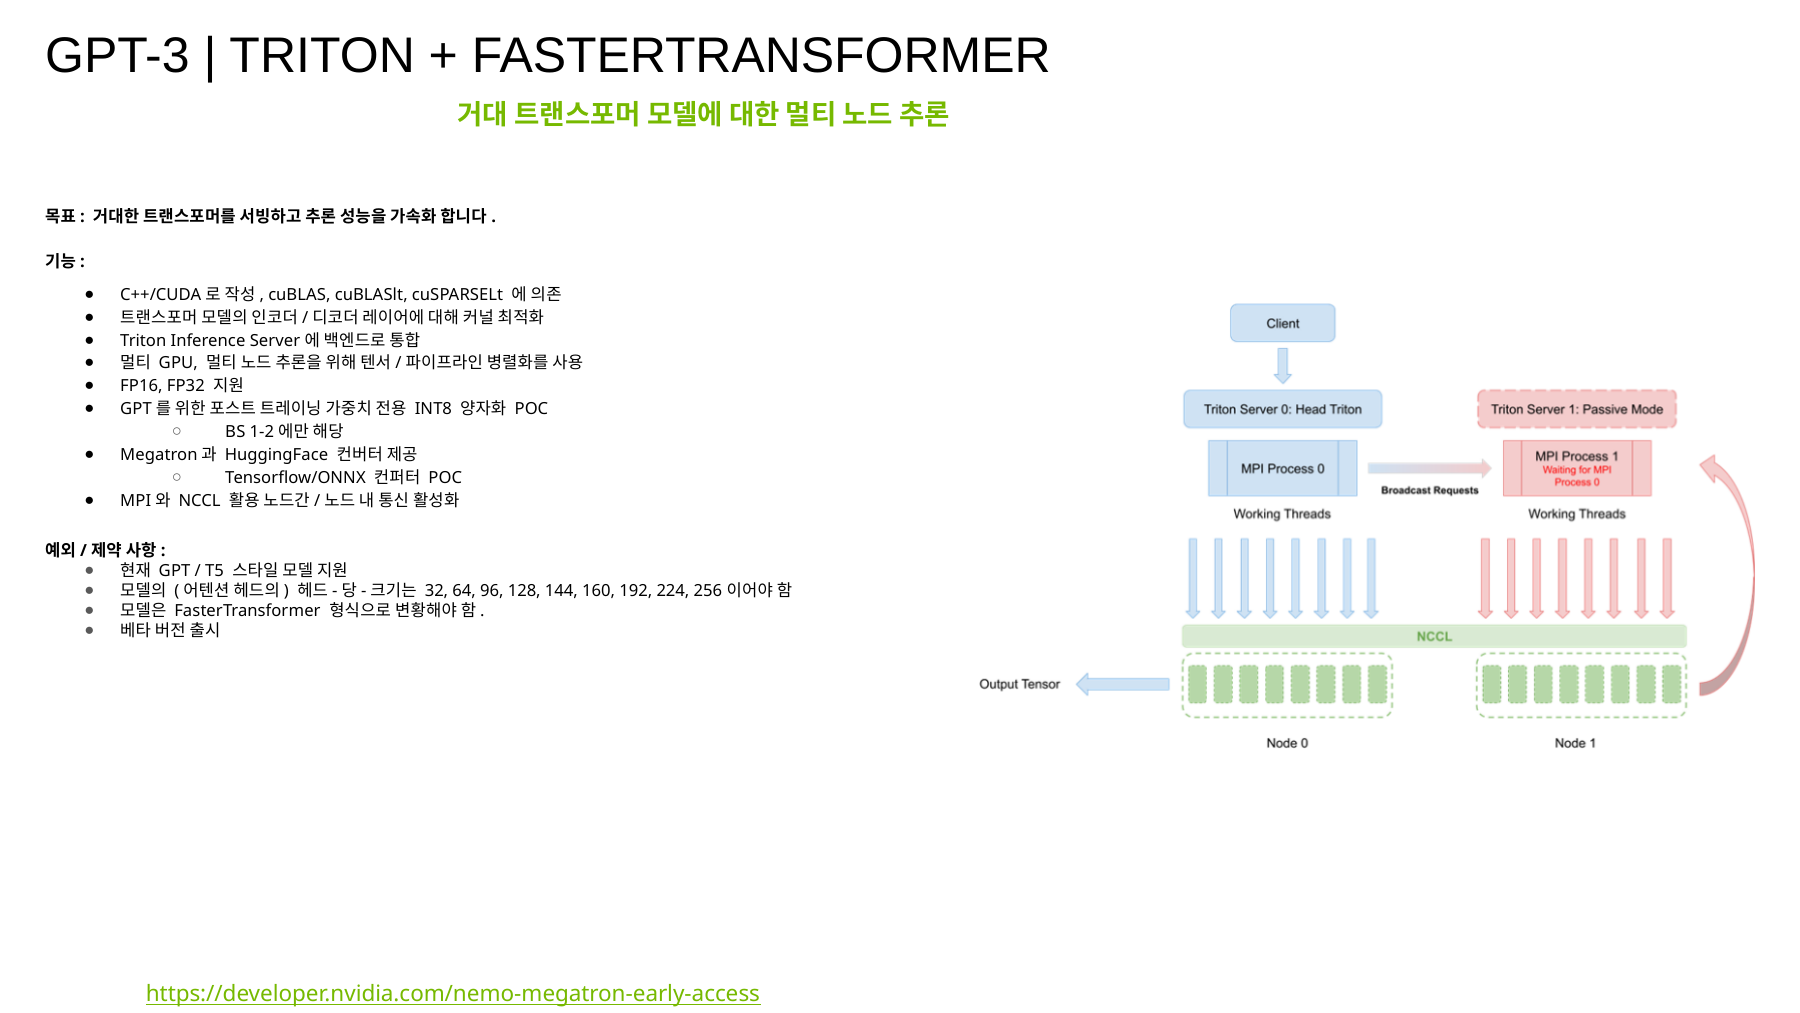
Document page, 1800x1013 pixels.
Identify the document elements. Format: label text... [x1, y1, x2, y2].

list 거대 트랜스포머 모델에 대한 멀티 노드 추론 [444, 94, 1285, 145]
picture [959, 278, 1789, 772]
list 목표: 거대한 트랜스포머를 서빙하고 추론 성능을 가속화 합니다. 기능: C++/CUDA로 작성, cuBLAS, cuBLASlt​, cuSPARSELt 에 의존 트랜스포머 모델의 인코더/디코더 레이어에 대해 커널 최적화 Triton Inference Server에 백엔드로 통합 멀티 GPU, 멀티 노드 추론을 위해 텐서/파이프라인 병렬화를 사용 FP16, FP32 지원 GPT를 위한 포스트 트레이닝 가중치 전용 INT8 양자화 POC BS 1-2에만 해당 Megatron과 HuggingFace 컨버터 제공 Tensorflow/ONNX 컨퍼터 POC MPI와 NCCL 활용 노드간/노드 내 통신 활성화 예외/제약 사항: 현재 GPT / T5 스타일 모델 지원 모델의 (어텐션 헤드의) 헤드-당-크기는 32, 64, 96, 128, 144, 160, 192, 224, 256이어야 함 모델은 FasterTransformer 형식으로 변황해야 함. 베타 버전 출시 [31, 198, 960, 965]
text_box https://developer.nvidia.com/nemo-megatron-early-access [2, 961, 904, 1013]
title GPT-3 | TRITON + FASTERTRANSFORMER [31, 0, 1480, 91]
